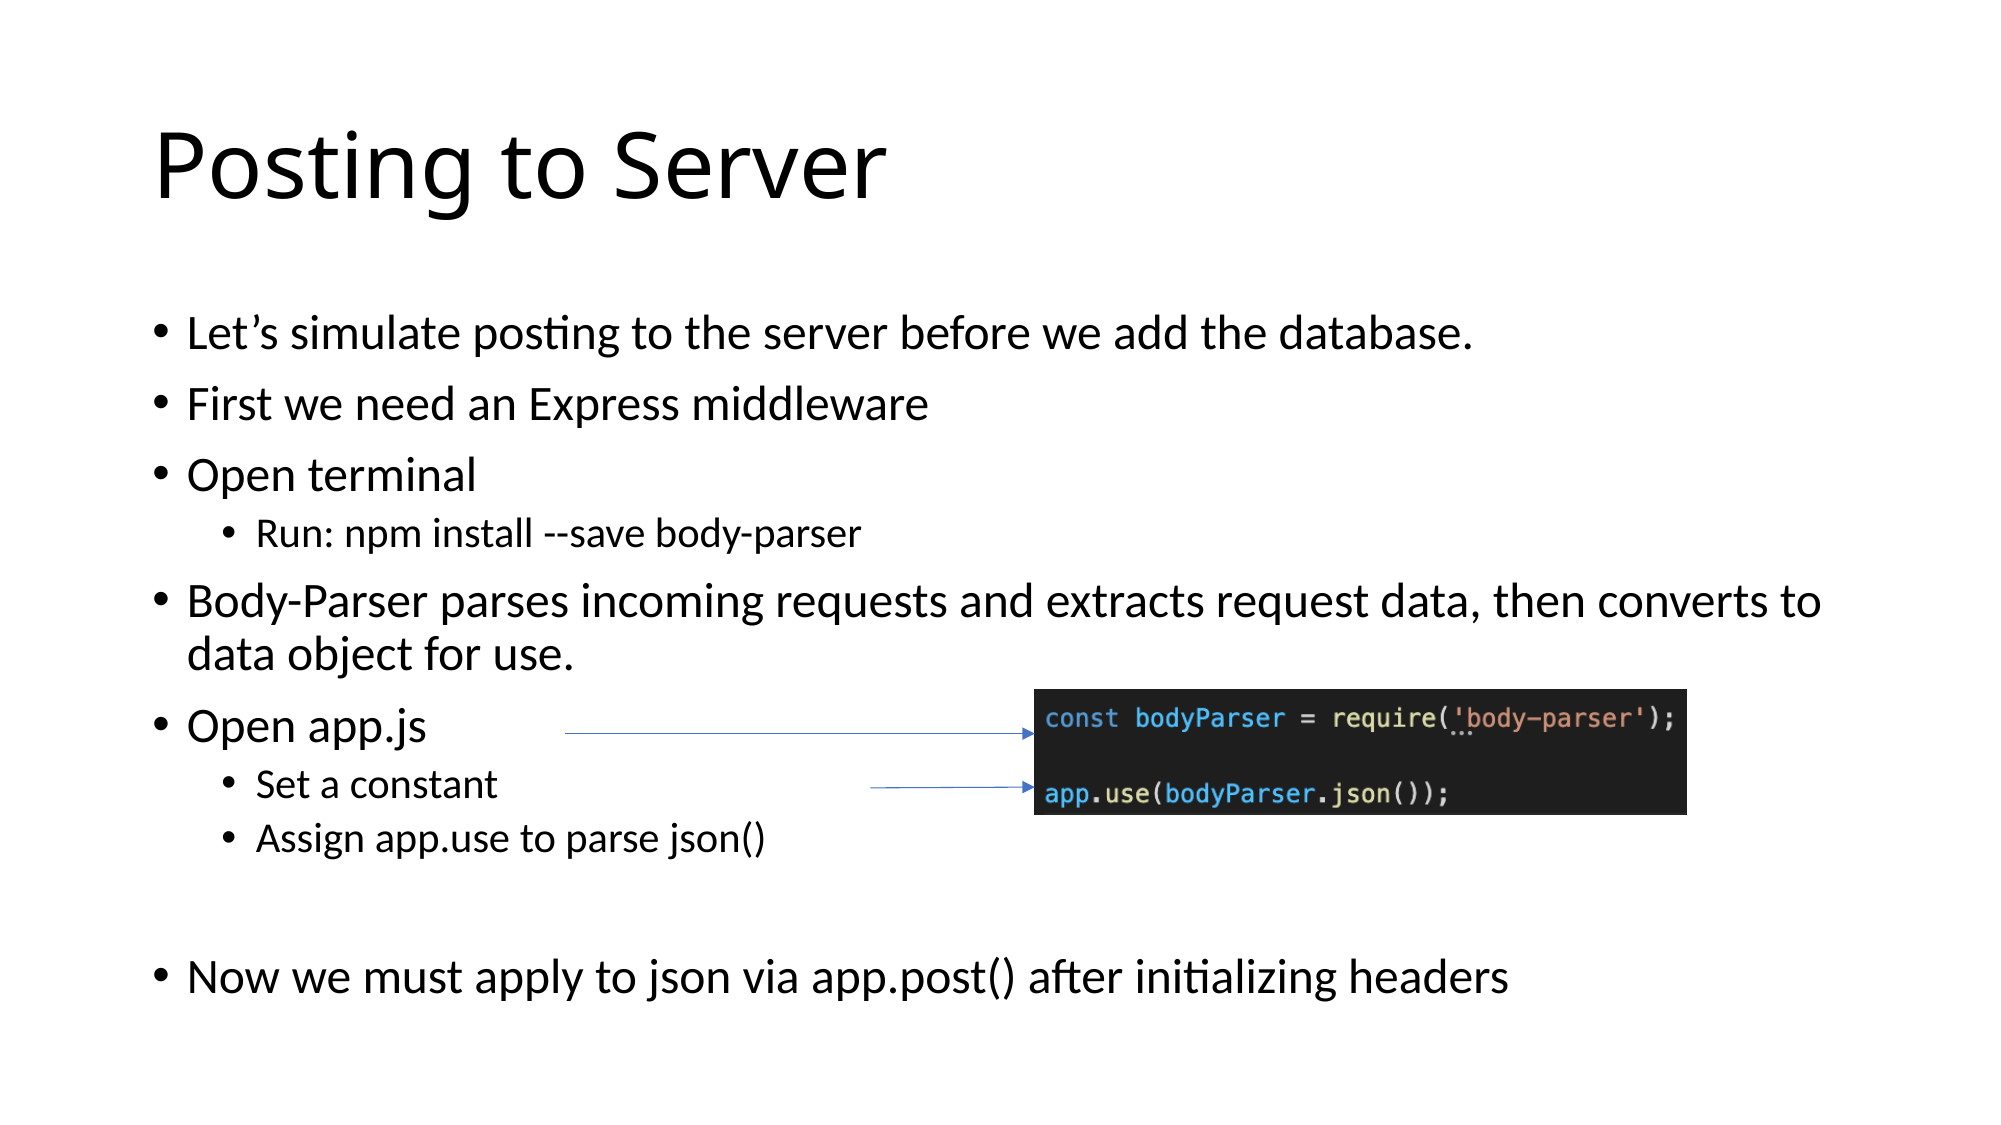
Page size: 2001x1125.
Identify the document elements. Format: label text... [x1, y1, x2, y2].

title Posting to Server [137, 59, 1863, 278]
picture [1034, 689, 1687, 815]
list Let’s simulate posting to the server before we add the database. First we need an Express middleware Open terminal Run: npm install --save body-parser Body-Parser parses incoming requests and extracts request data, then converts to data object for use. Open app.js Set a constant Assign app.use to parse json() Now we must apply to json via app.post() after initializing headers [137, 299, 1863, 1014]
